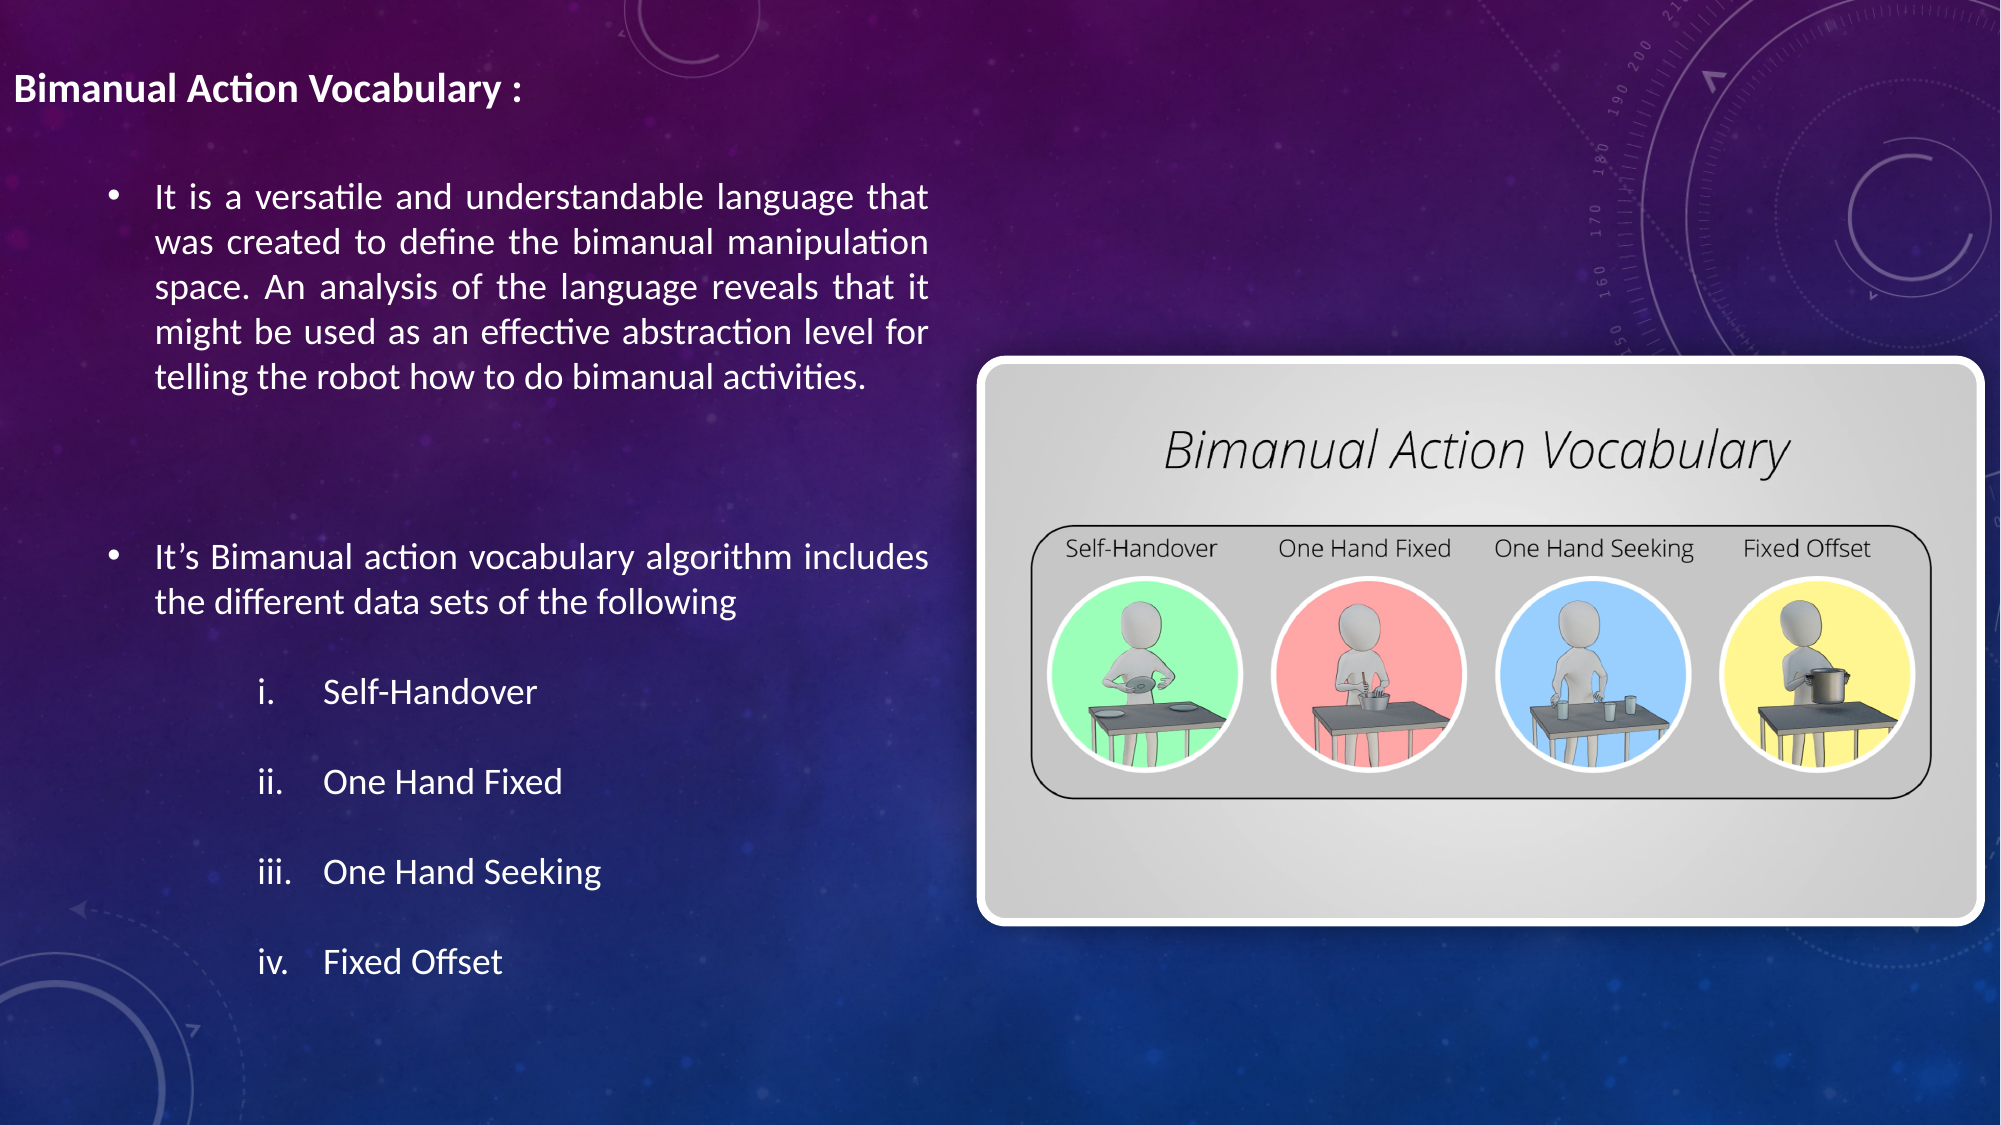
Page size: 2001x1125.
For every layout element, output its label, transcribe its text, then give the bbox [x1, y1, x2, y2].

picture [0, 0, 2001, 1125]
title Bimanual Action Vocabulary : [0, 0, 652, 205]
text_box It is a versatile and understandable language that was created to define the bimanual manipulation space. An analysis of the language reveals that it might be used as an effective abstraction level for telling the robot how to do bimanual activities. It’s Bimanual action vocabulary algorithm includes the different data sets of the following Self-Handover One Hand Fixed One Hand Seeking Fixed Offset [17, 164, 945, 1080]
